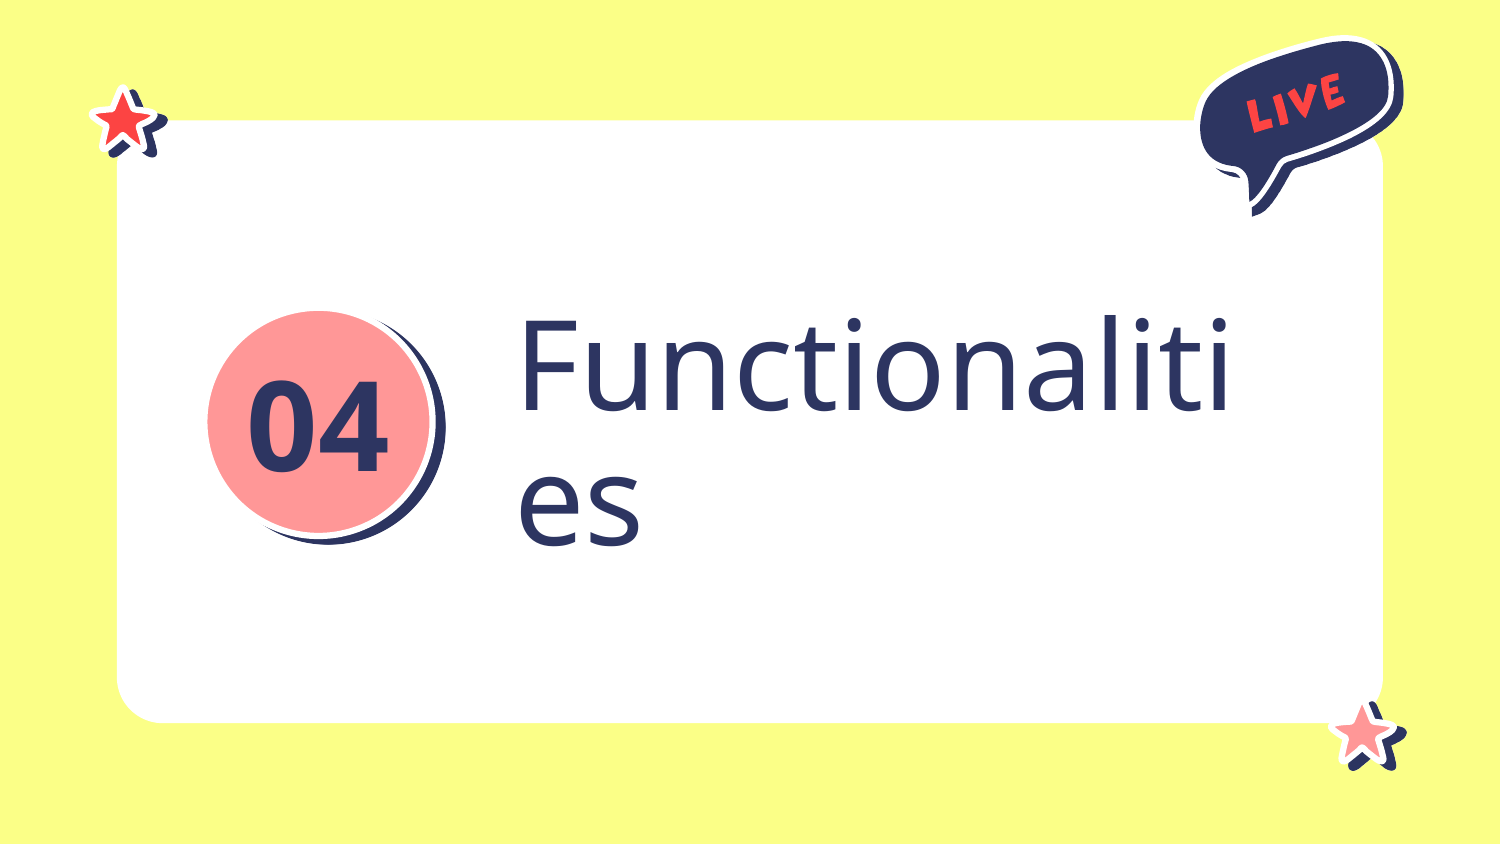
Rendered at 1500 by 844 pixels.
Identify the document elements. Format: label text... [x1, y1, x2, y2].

text_box [428, 389, 433, 454]
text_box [1329, 704, 1406, 770]
title Functionalities [499, 364, 1296, 511]
text_box [204, 389, 209, 455]
text_box [91, 87, 155, 150]
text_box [1192, 34, 1395, 211]
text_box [89, 85, 167, 157]
text_box [234, 499, 403, 536]
text_box [1330, 699, 1394, 762]
text_box [234, 307, 403, 345]
title 04 [209, 345, 428, 499]
